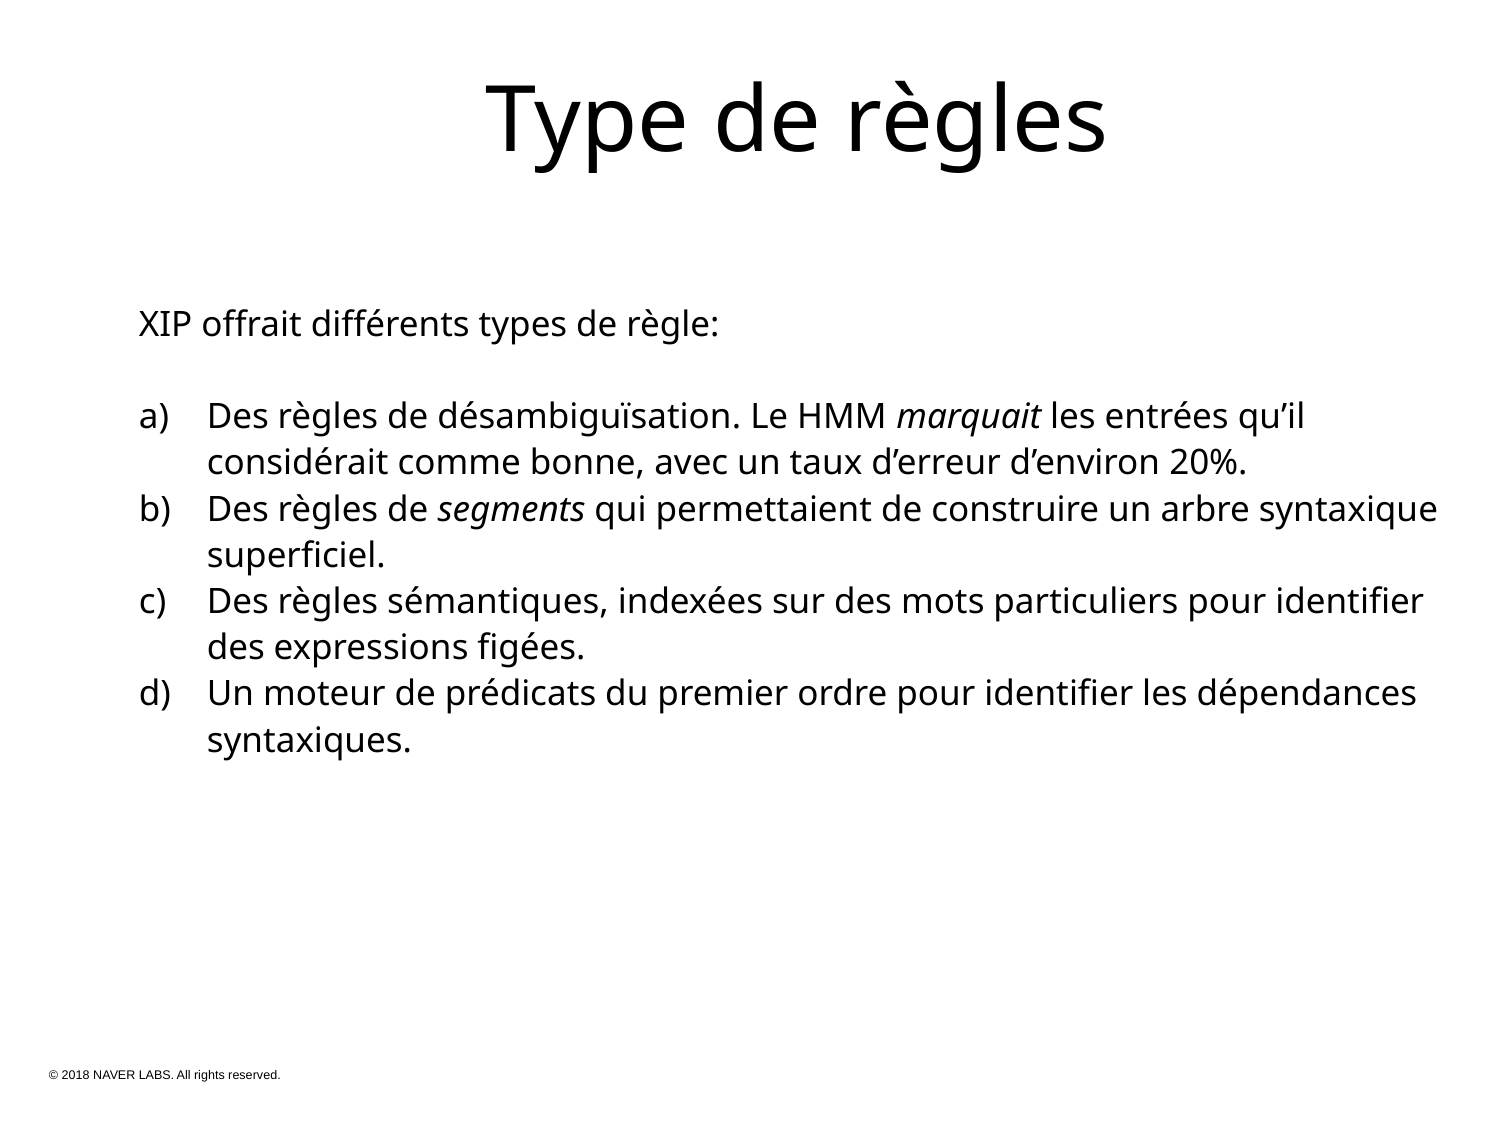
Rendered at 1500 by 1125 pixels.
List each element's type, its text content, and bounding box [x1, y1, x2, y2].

list XIP offrait différents types de règle: Des règles de désambiguïsation. Le HMM marquait les entrées qu’il considérait comme bonne, avec un taux d’erreur d’environ 20%. Des règles de segments qui permettaient de construire un arbre syntaxique superficiel. Des règles sémantiques, indexées sur des mots particuliers pour identifier des expressions figées. Un moteur de prédicats du premier ordre pour identifier les dépendances syntaxiques. [132, 290, 1463, 770]
text_box Type de règles [106, 21, 1488, 209]
